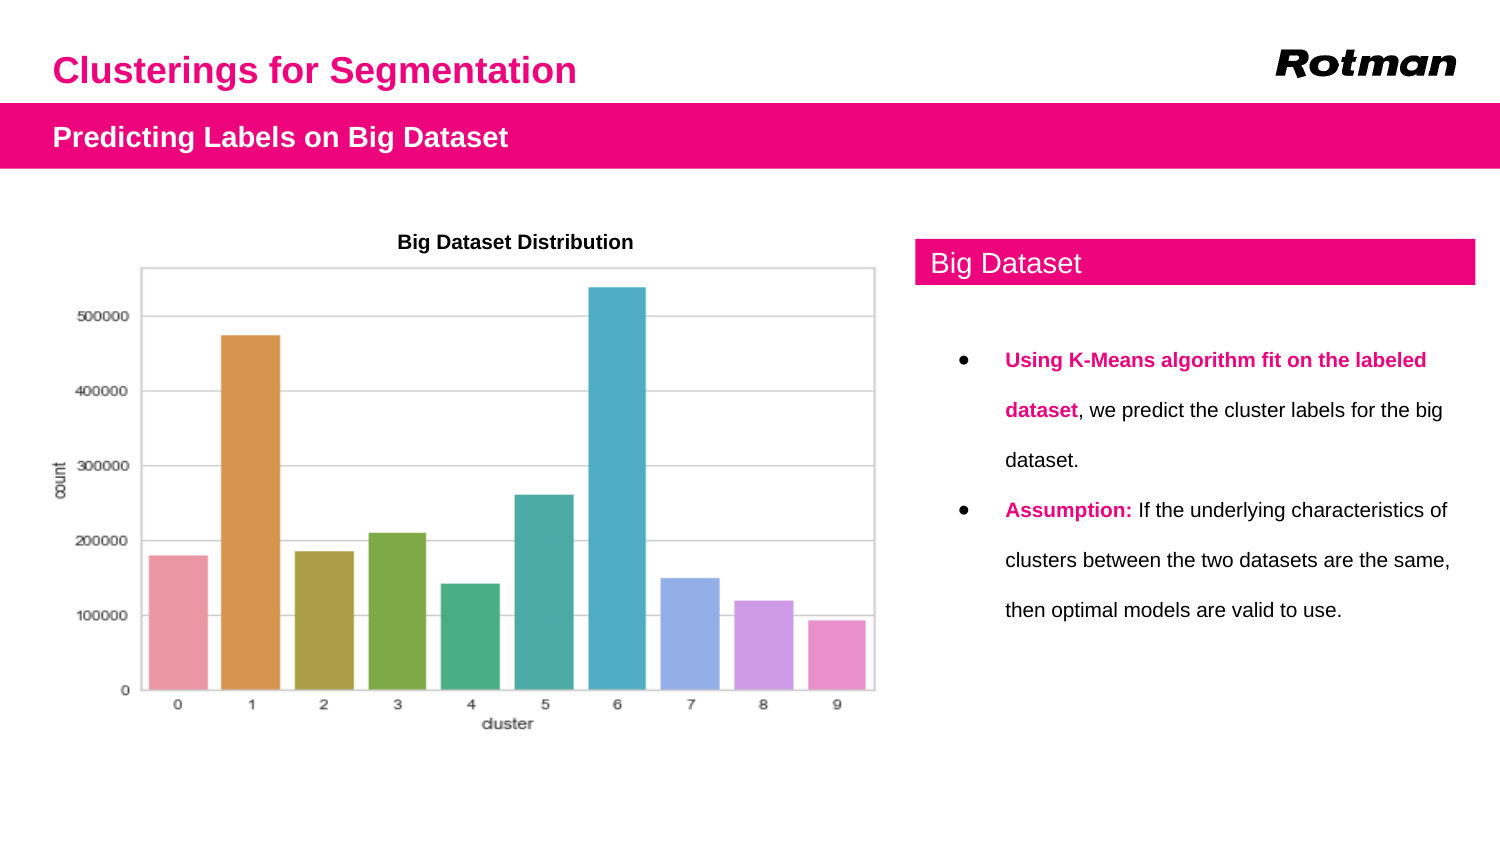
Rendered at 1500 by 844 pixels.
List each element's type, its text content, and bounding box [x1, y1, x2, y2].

text_box Using K-Means algorithm fit on the labeled dataset, we predict the cluster labels for the big dataset. Assumption: If the underlying characteristics of clusters between the two datasets are the same, then optimal models are valid to use. [915, 307, 1476, 586]
subtitle Predicting Labels on Big Dataset [41, 102, 1223, 169]
picture [41, 261, 884, 742]
text_box Big Dataset [915, 238, 1476, 285]
picture [1266, 39, 1466, 91]
title Clusterings for Segmentation [41, 33, 1223, 102]
text_box Big Dataset Distribution [315, 216, 716, 260]
